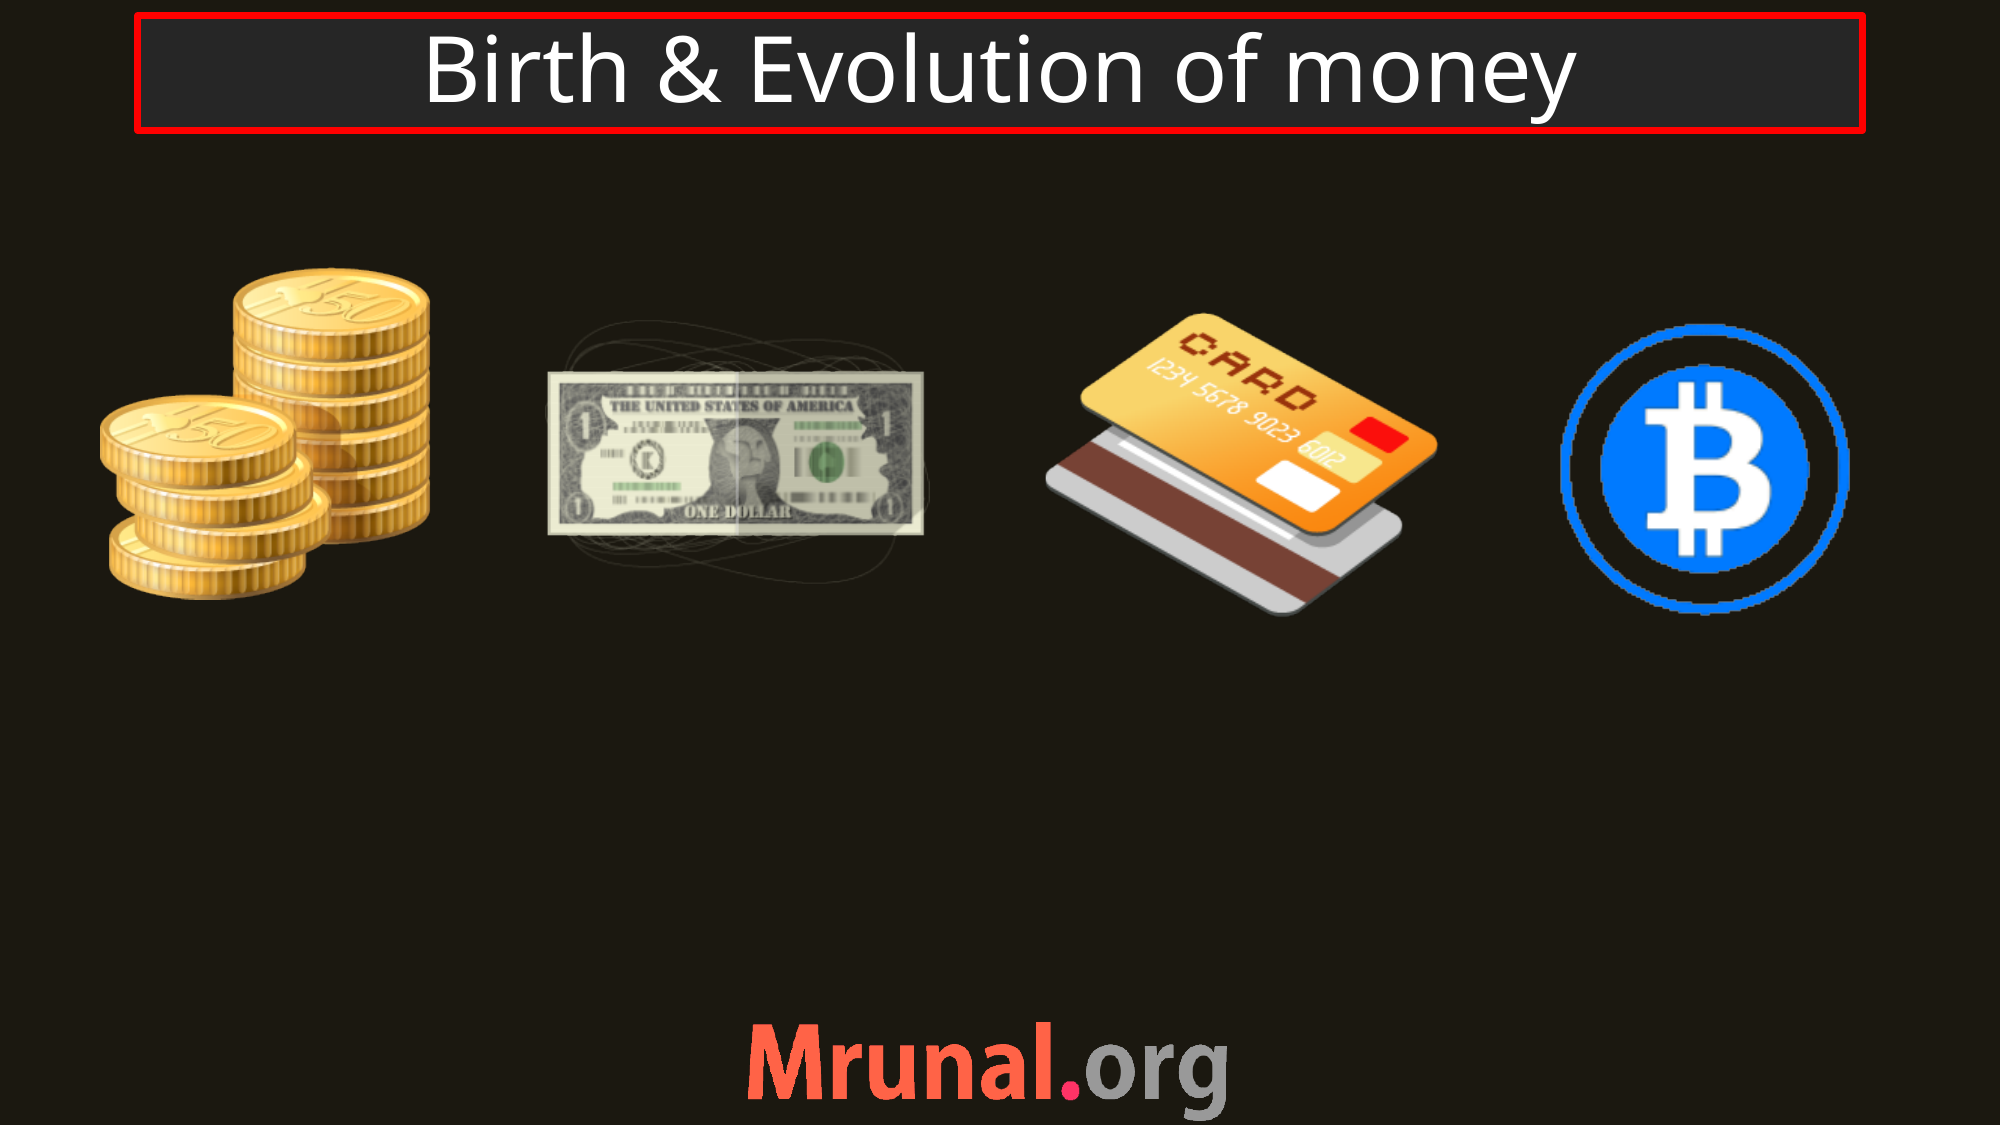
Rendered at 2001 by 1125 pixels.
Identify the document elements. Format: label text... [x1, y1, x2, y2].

picture [100, 267, 434, 601]
picture [741, 1005, 1230, 1125]
picture [1537, 305, 1871, 638]
picture [1041, 258, 1442, 660]
title Birth & Evolution of money [134, 12, 1866, 134]
picture [544, 266, 930, 652]
